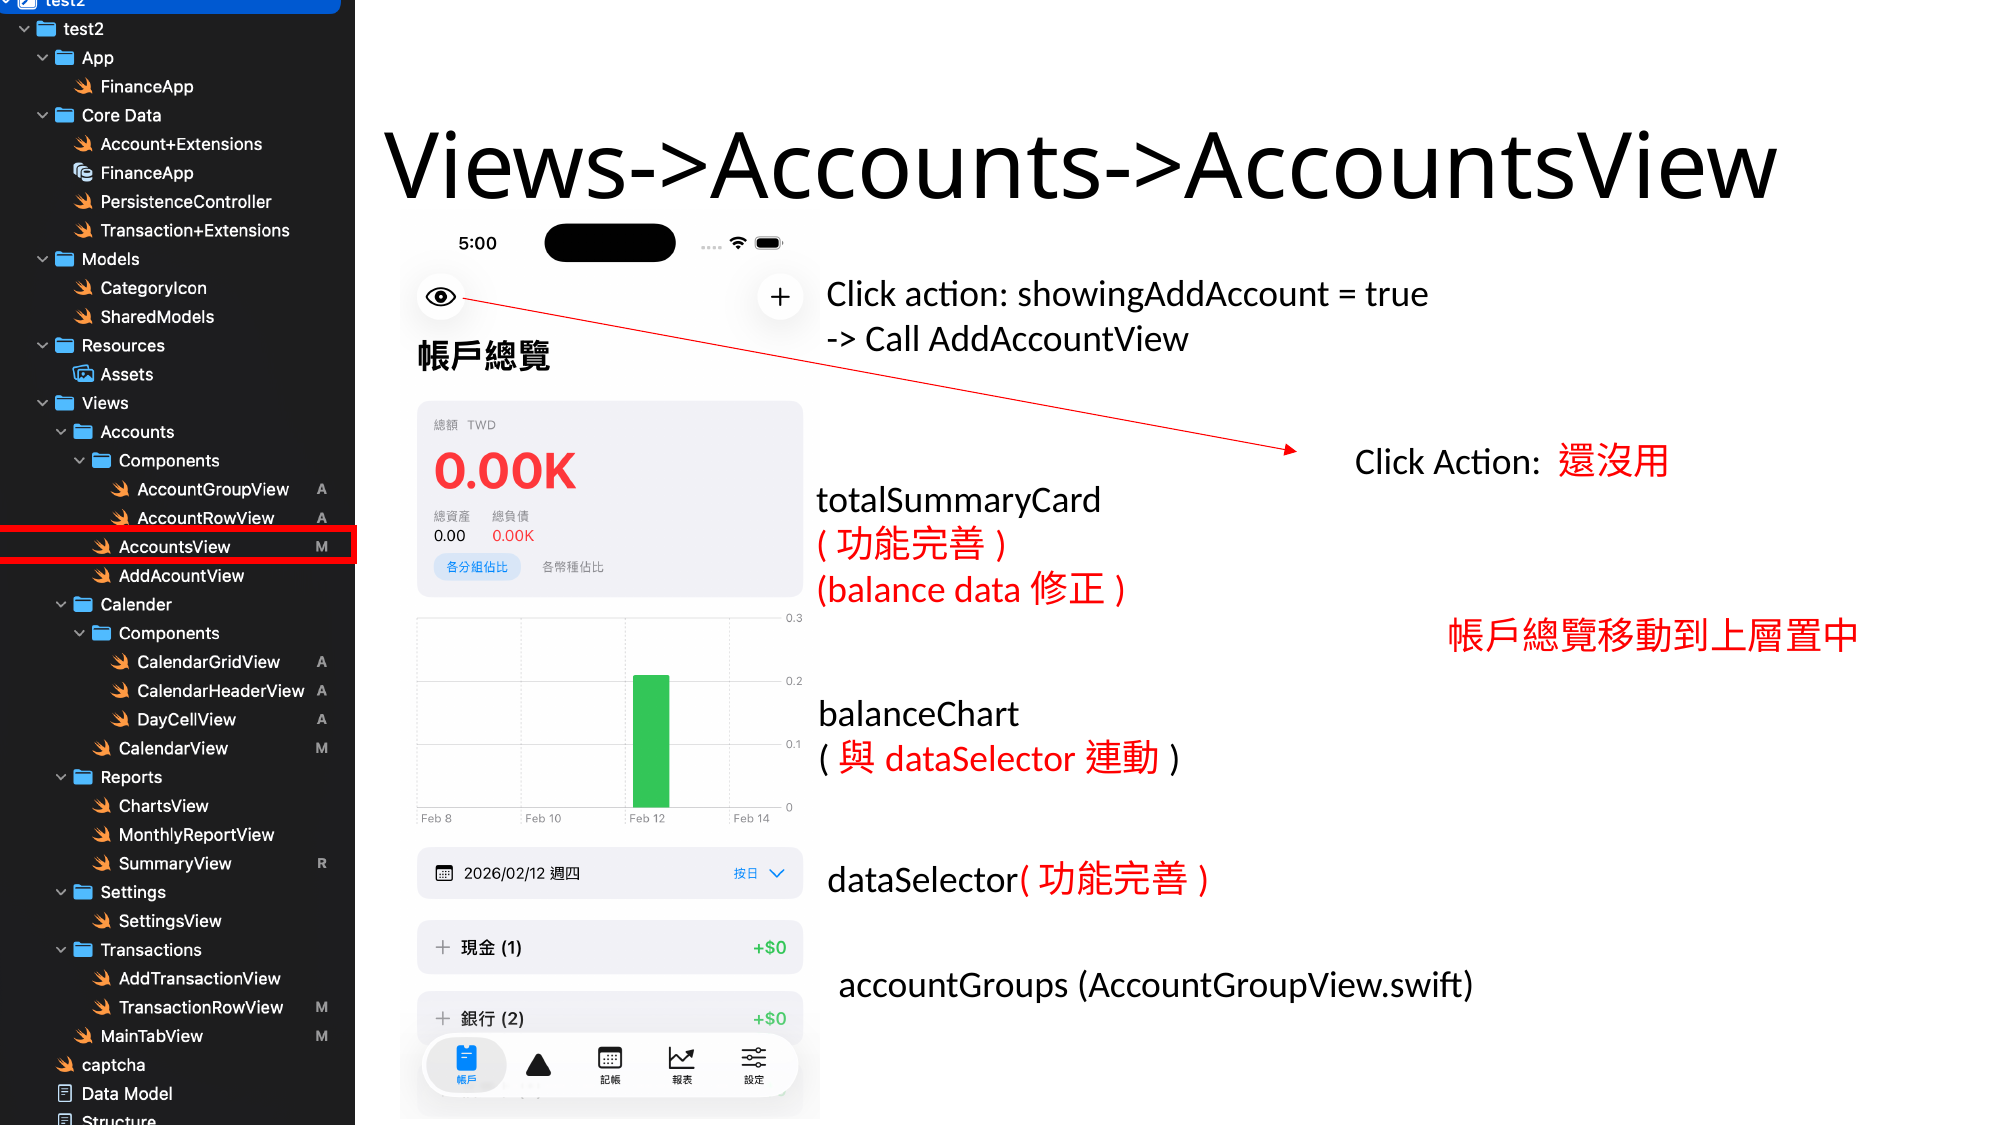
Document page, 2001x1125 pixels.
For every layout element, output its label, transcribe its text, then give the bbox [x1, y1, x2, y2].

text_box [462, 298, 1297, 452]
title Views->Accounts->AccountsView [369, 59, 1971, 278]
text_box Click Action: 還沒用 [1340, 429, 1687, 490]
text_box accountGroups (AccountGroupView.swift) [823, 952, 1490, 1013]
text_box dataSelector(功能完善) [820, 847, 1224, 908]
picture [0, 0, 355, 1125]
text_box balanceChart (與dataSelector連動) [820, 681, 1196, 787]
text_box totalSummaryCard (功能完善) (balance data修正) [820, 468, 1141, 618]
text_box 帳戶總覽移動到上層置中 [1432, 604, 1875, 664]
text_box Click action: showingAddAccount = true -> Call AddAccountView [820, 261, 1445, 367]
picture [400, 209, 820, 1119]
